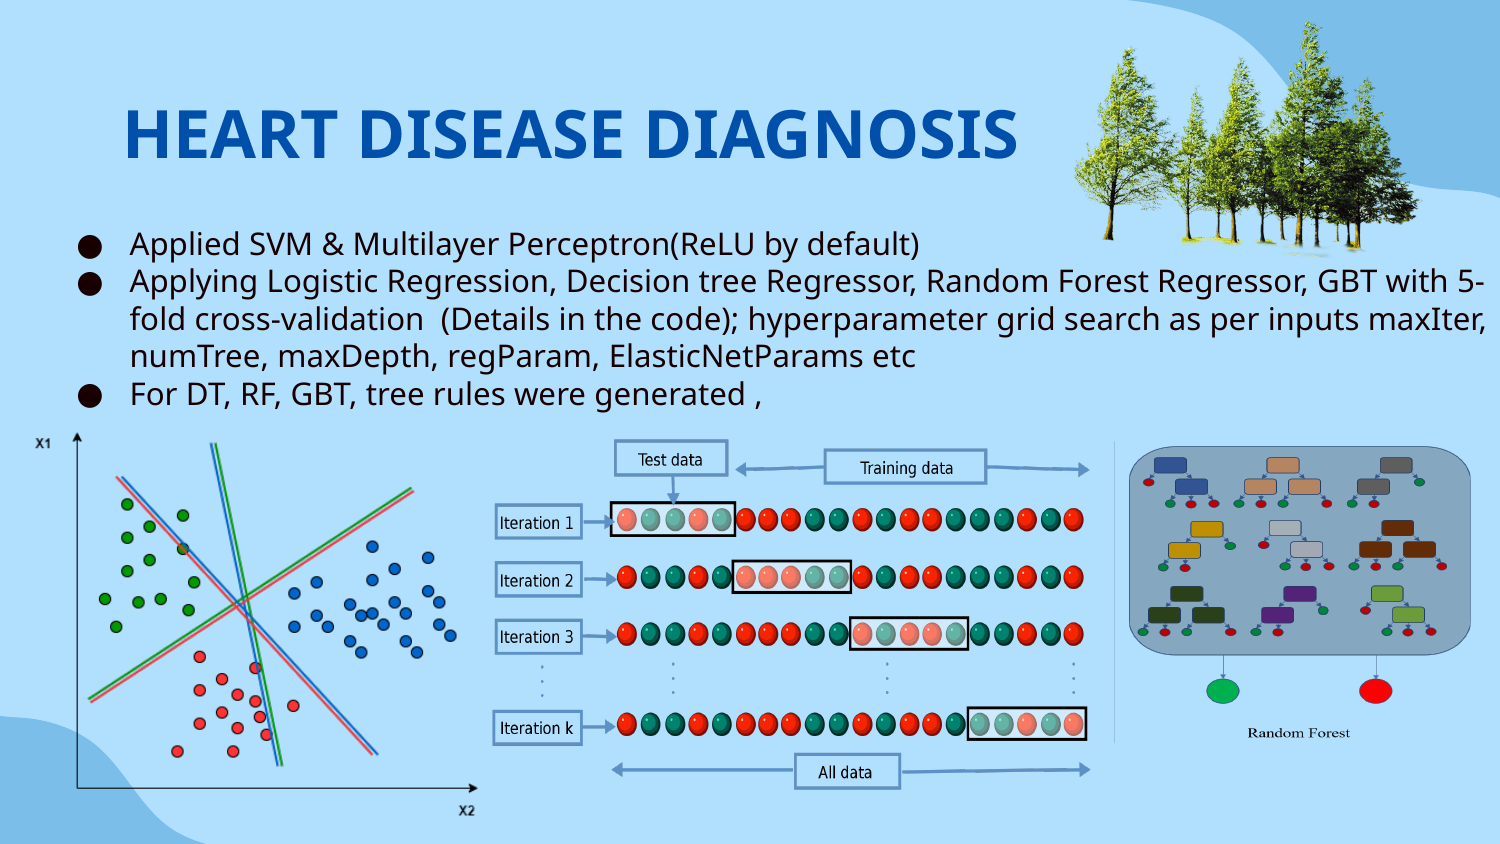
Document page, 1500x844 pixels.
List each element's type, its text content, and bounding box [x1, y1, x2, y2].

title HEART DISEASE DIAGNOSIS [104, 76, 1038, 209]
picture [1073, 10, 1451, 259]
picture [21, 425, 1109, 820]
text_box Applied SVM & Multilayer Perceptron(ReLU by default) Applying Logistic Regression, Decision tree Regressor, Random Forest Regressor, GBT with 5-fold cross-validation (Details in the code); hyperparameter grid search as per inputs maxIter, numTree, maxDepth, regParam, ElasticNetParams etc For DT, RF, GBT, tree rules were generated , [39, 209, 1500, 480]
picture [1114, 441, 1471, 758]
